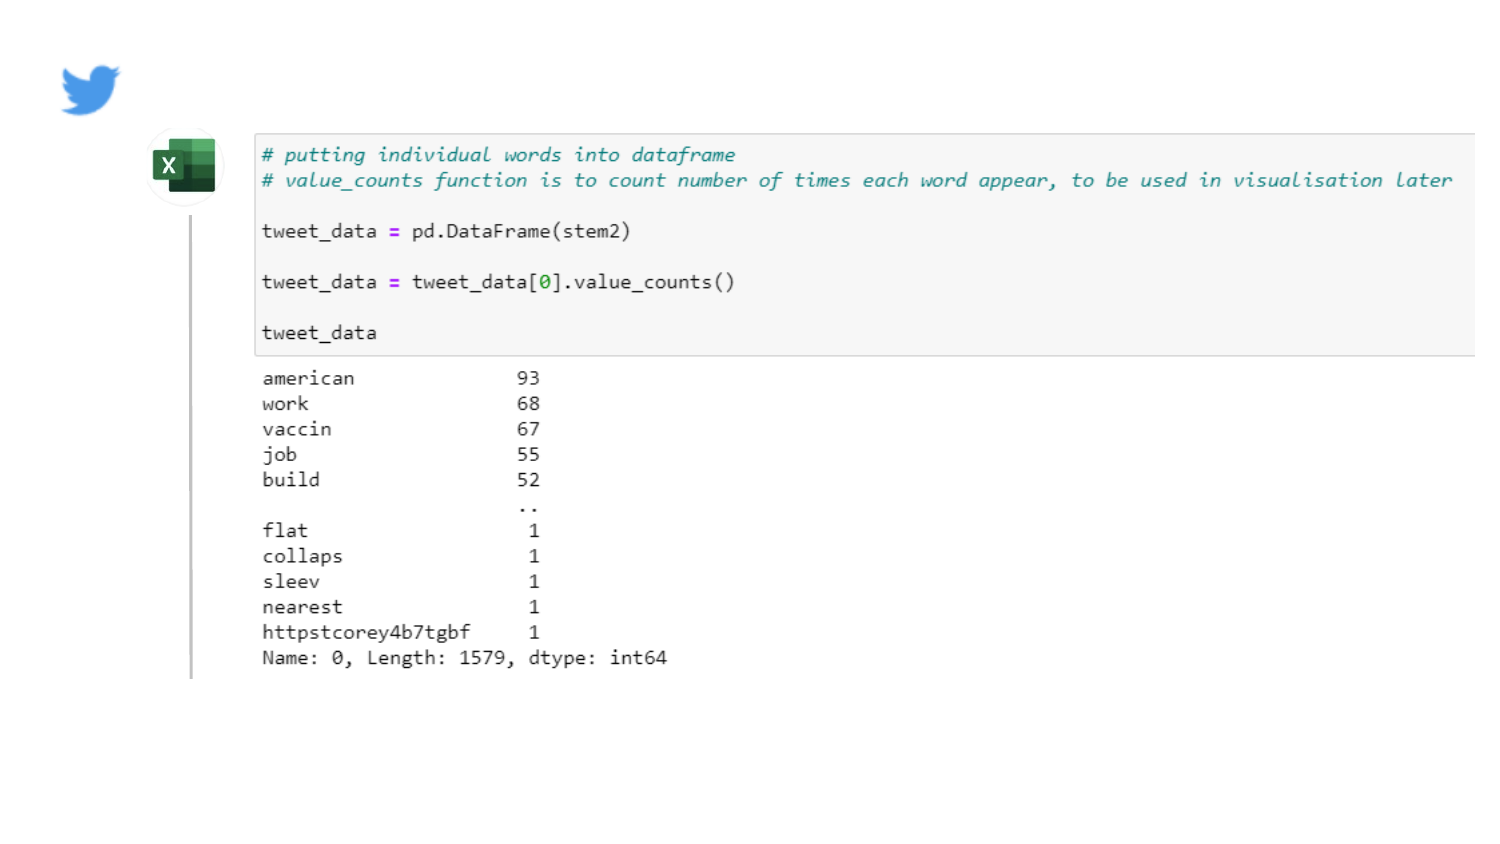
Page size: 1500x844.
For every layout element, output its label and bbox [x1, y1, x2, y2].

picture [24, 24, 235, 216]
picture [246, 127, 1476, 679]
